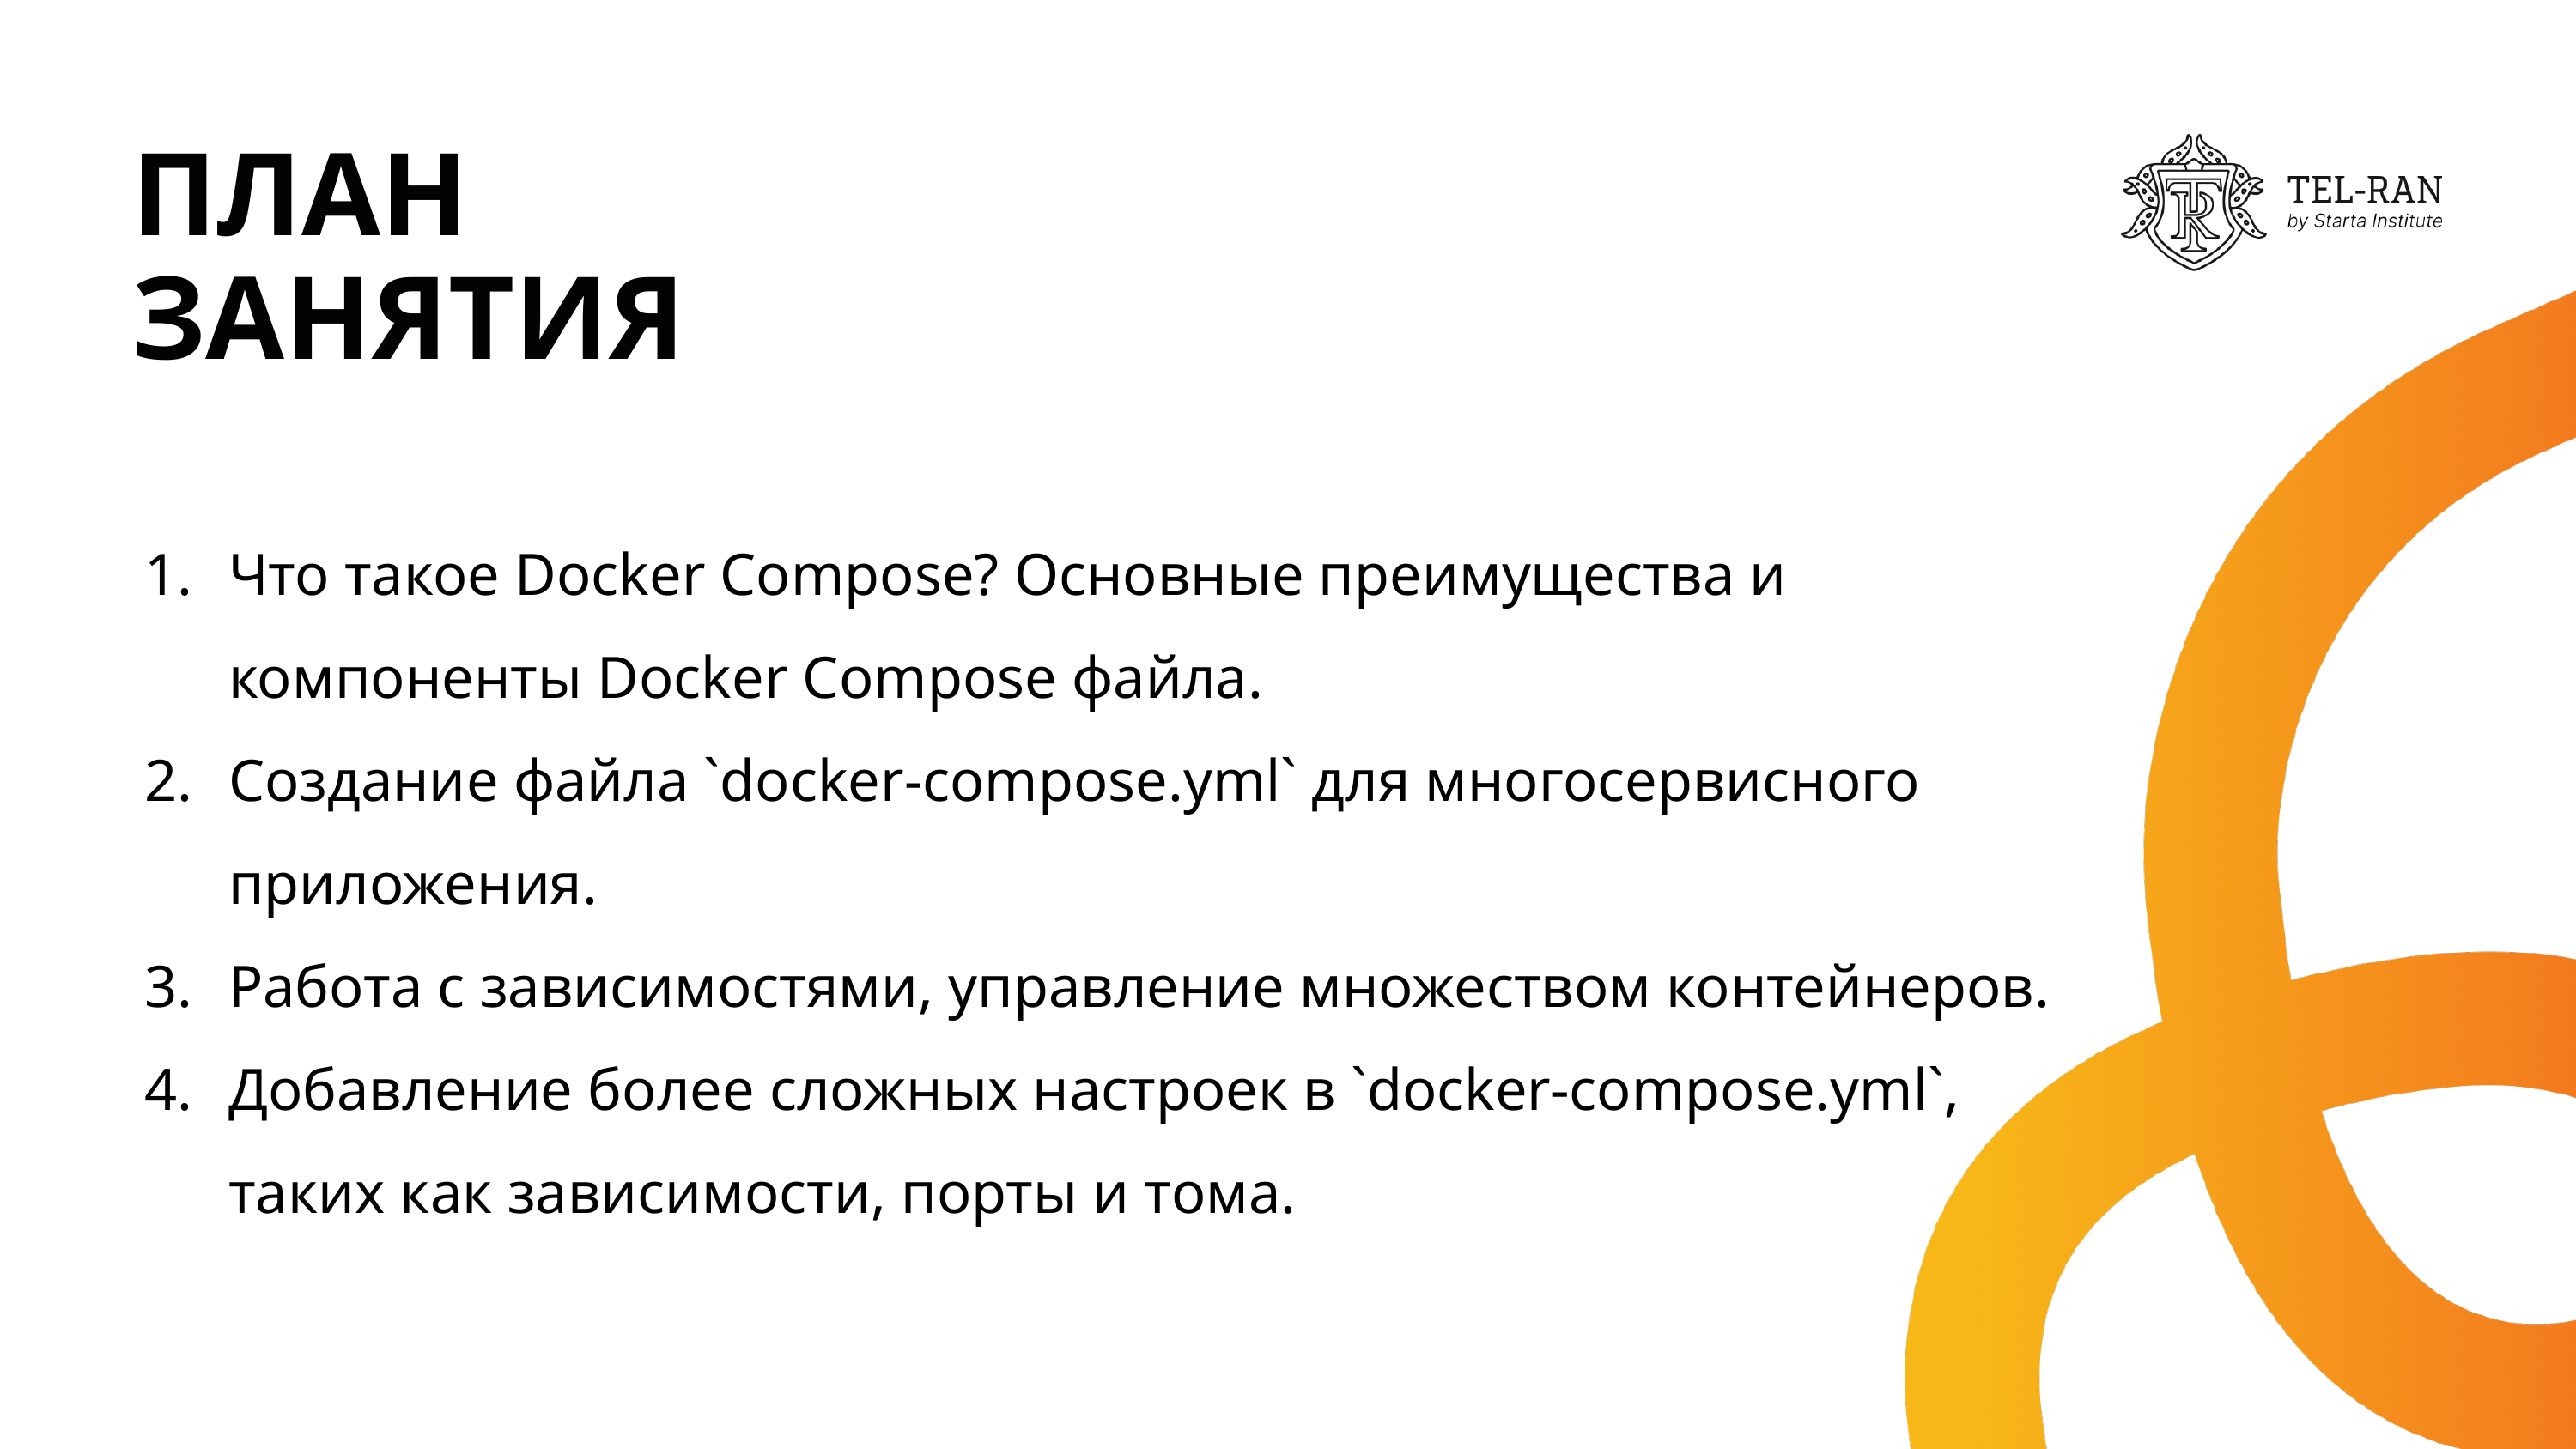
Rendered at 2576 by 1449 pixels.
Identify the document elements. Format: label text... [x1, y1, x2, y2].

picture [1906, 0, 2575, 1449]
text_box ПЛАН ЗАНЯТИЯ [131, 136, 1855, 497]
text_box Что такое Docker Compose? Основные преимущества и компоненты Docker Compose файла. Создание файла `docker-compose.yml` для многосервисного приложения. Работа с зависимостями, управление множеством контейнеров. Добавление более сложных настроек в `docker-compose.yml`, таких как зависимости, порты и тома. [131, 497, 2069, 1232]
